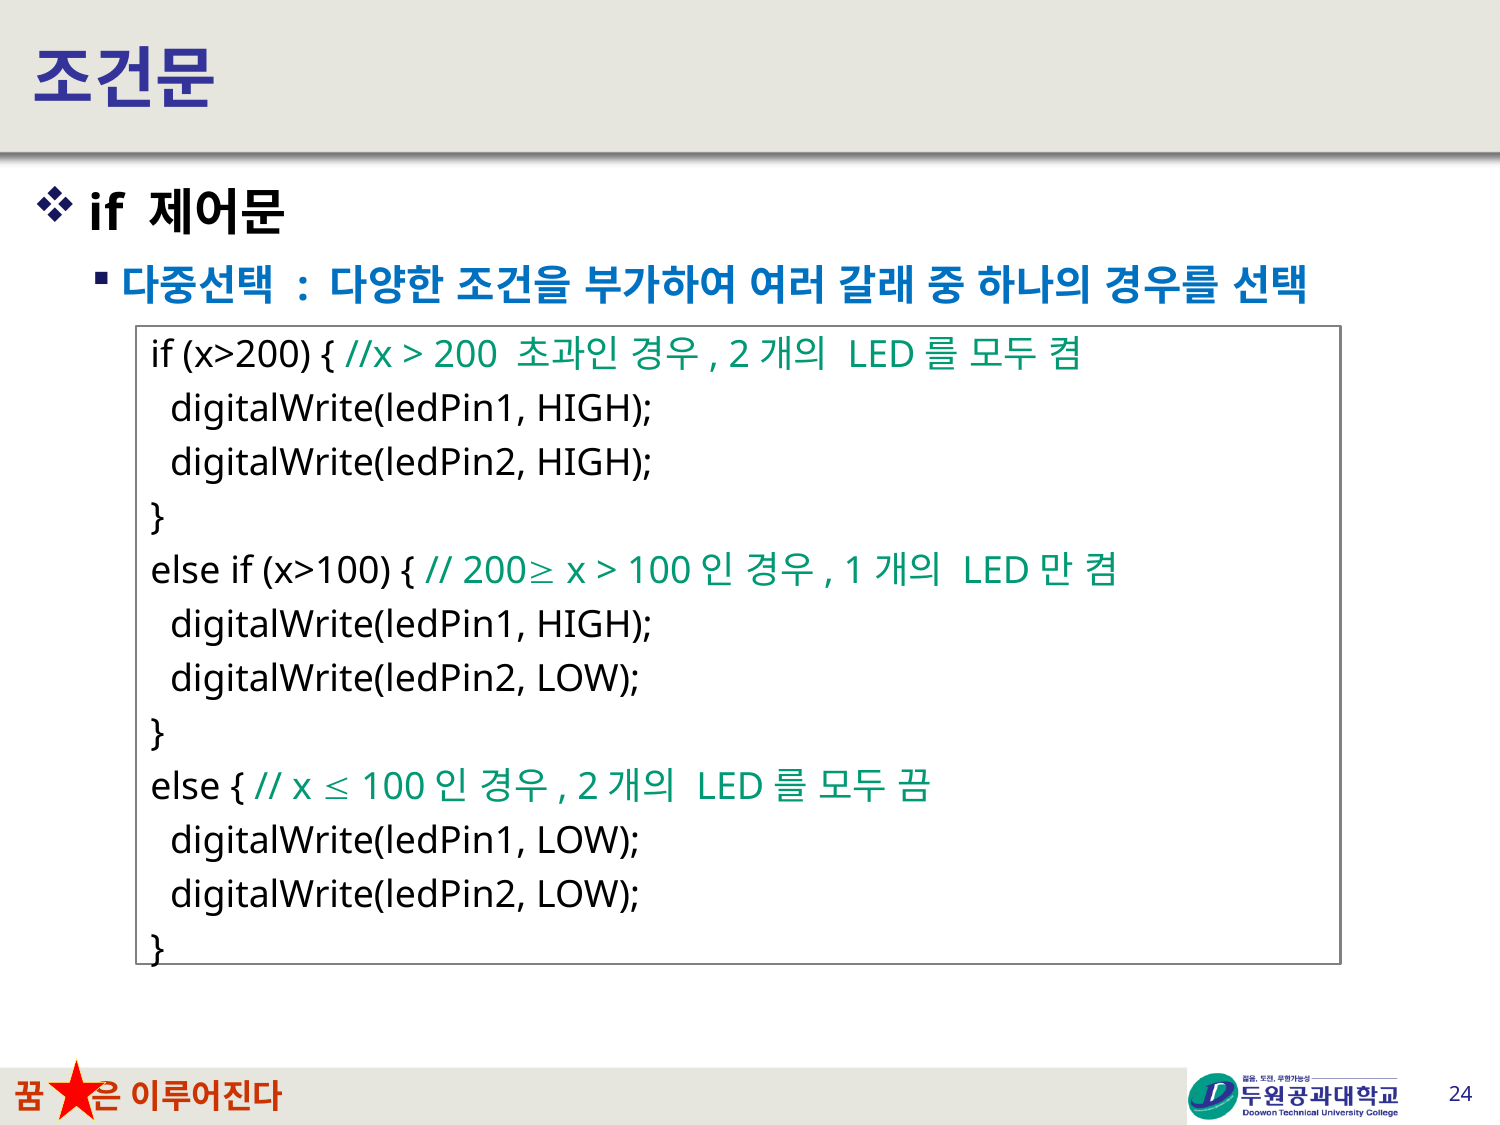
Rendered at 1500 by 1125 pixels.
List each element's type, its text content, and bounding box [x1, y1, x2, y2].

list if 제어문 다중선택 : 다양한 조건을 부가하여 여러 갈래 중 하나의 경우를 선택 [17, 160, 1487, 1067]
slide_number 24 [1399, 1071, 1488, 1119]
text_box if (x>200) { //x > 200 초과인 경우, 2개의 LED를 모두 켬 digitalWrite(ledPin1, HIGH); digitalWrite(ledPin2, HIGH); } else if (x>100) { // 200 x > 100인 경우, 1개의 LED만 켬 digitalWrite(ledPin1, HIGH); digitalWrite(ledPin2, LOW); } else { // x  100인 경우, 2개의 LED를 모두 끔 digitalWrite(ledPin1, LOW); digitalWrite(ledPin2, LOW); } [134, 324, 1343, 966]
picture [0, 0, 1500, 173]
picture [100, 1085, 113, 1090]
title 조건문 [17, 8, 1483, 142]
picture [0, 1066, 1400, 1125]
